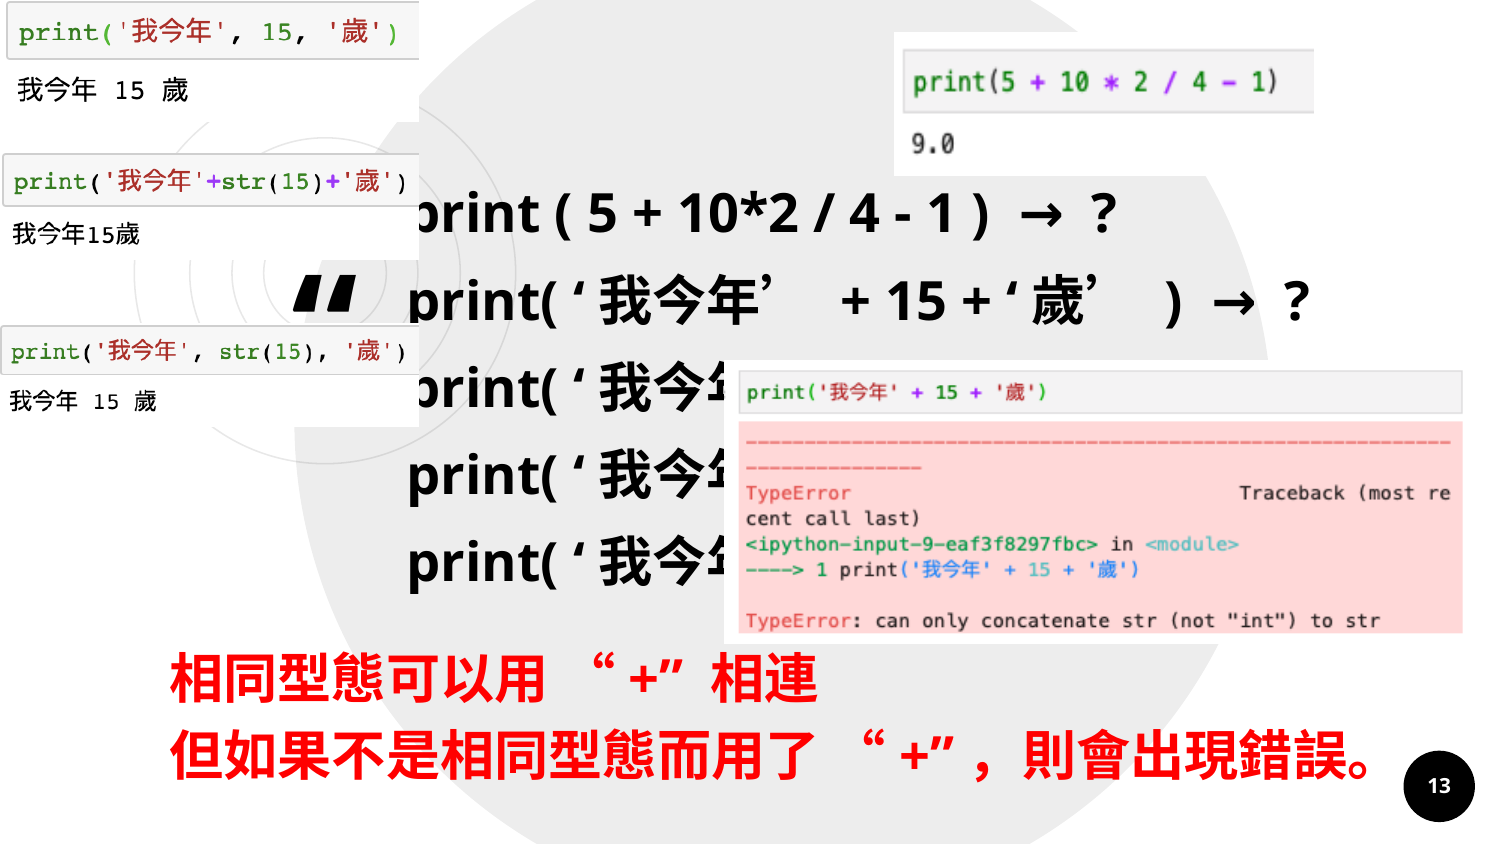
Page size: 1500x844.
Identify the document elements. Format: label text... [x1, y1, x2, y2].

picture [0, 0, 420, 122]
list 相同型態可以用 “+” 相連 但如果不是相同型態而用了 “+”，則會出現錯誤。 [154, 629, 1475, 751]
list print ( 5 + 10*2 / 4 - 1 ) → ? print( ‘我今年’ + 15 + ‘歲’ ) → ? print( ‘我今年’ , 15 , ‘歲’ ) → ? print( ‘我今年’ + str(15) + ‘歲’ ) → ? print( ‘我今年’ , str(15) , ‘歲’ ) → ? [391, 154, 1475, 629]
picture [0, 323, 420, 427]
picture [0, 153, 420, 261]
picture [724, 359, 1476, 645]
slide_number 13 [1403, 751, 1475, 823]
picture [893, 32, 1314, 176]
